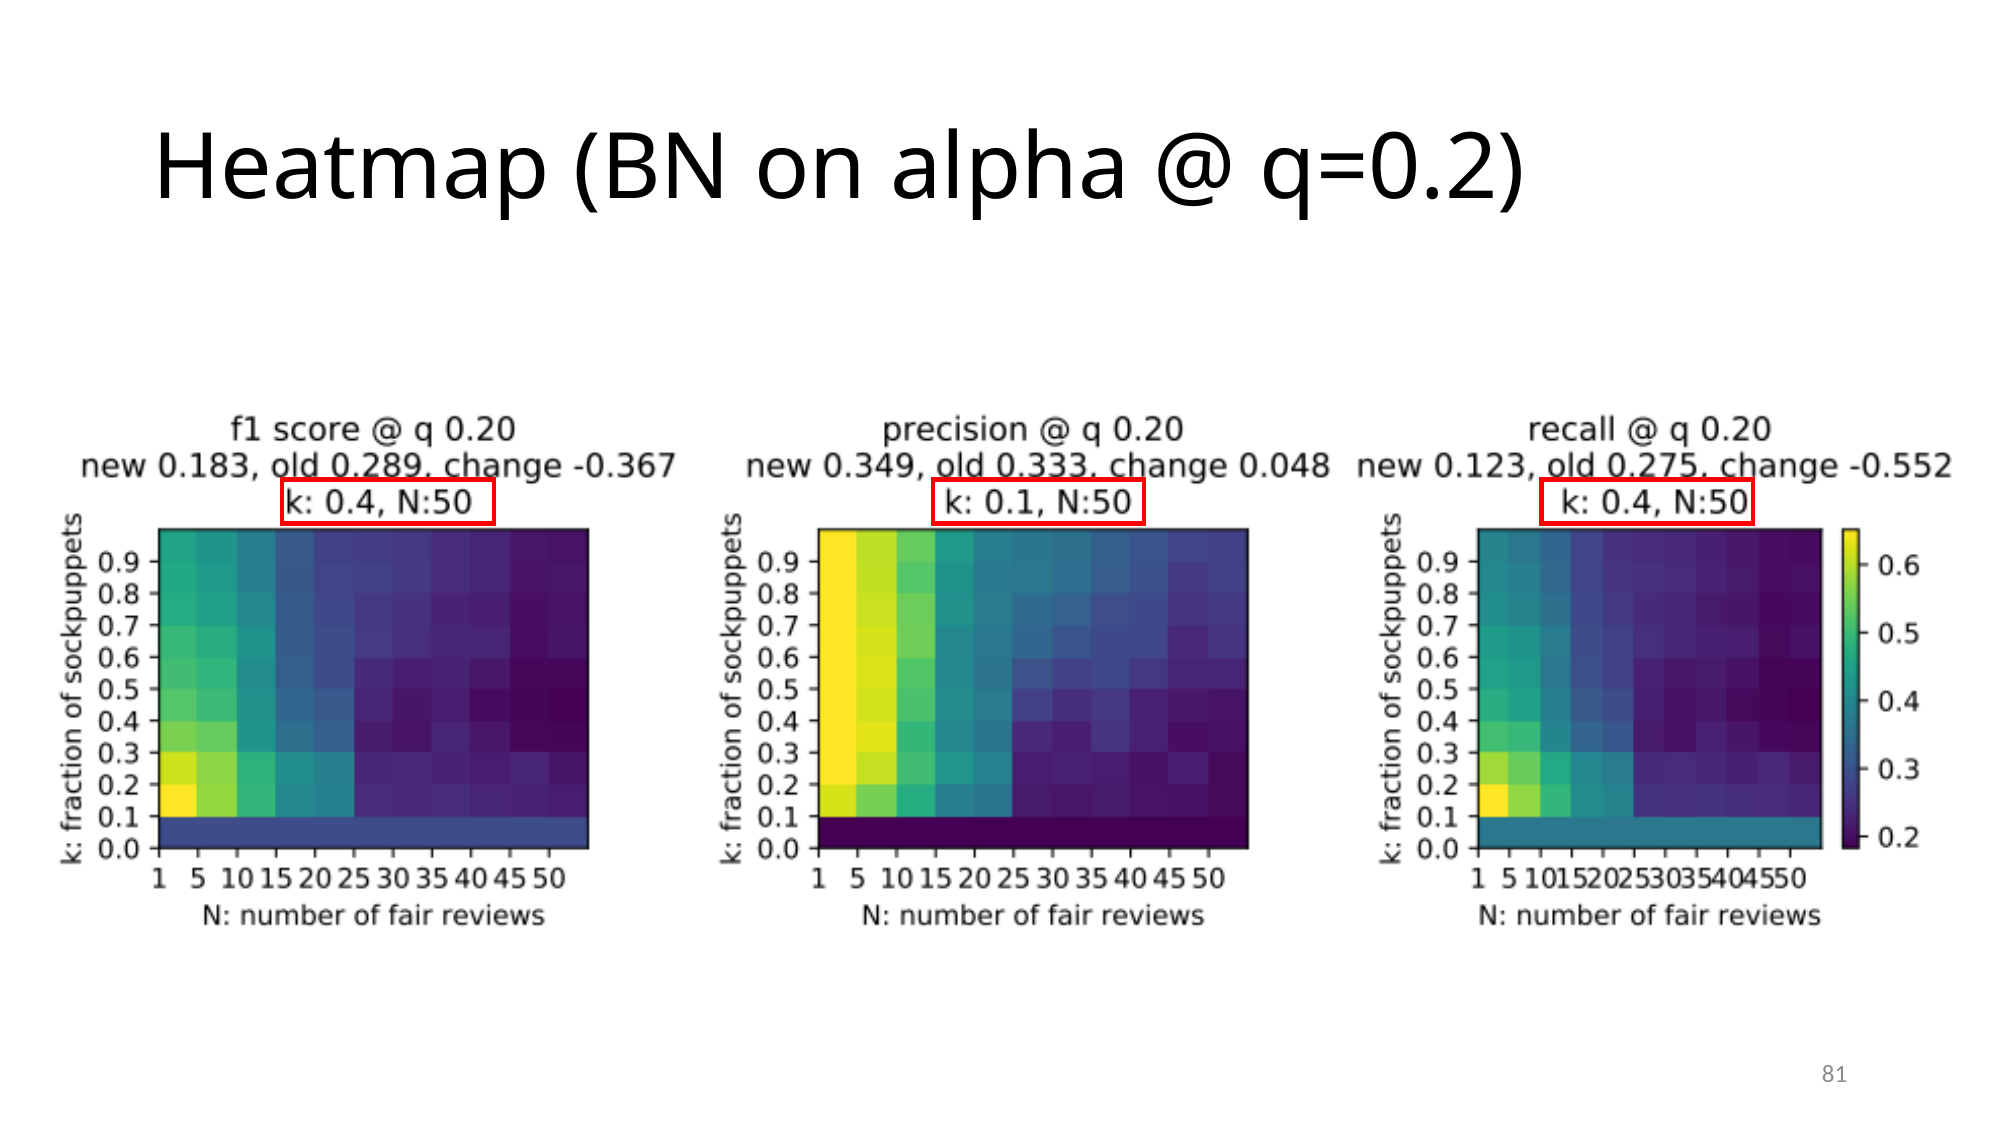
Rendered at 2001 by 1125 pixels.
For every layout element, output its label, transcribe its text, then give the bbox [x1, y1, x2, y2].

title Heatmap (BN on alpha @ q=0.2) [137, 59, 1863, 278]
slide_number 81 [1412, 1042, 1863, 1103]
picture [31, 376, 1970, 958]
